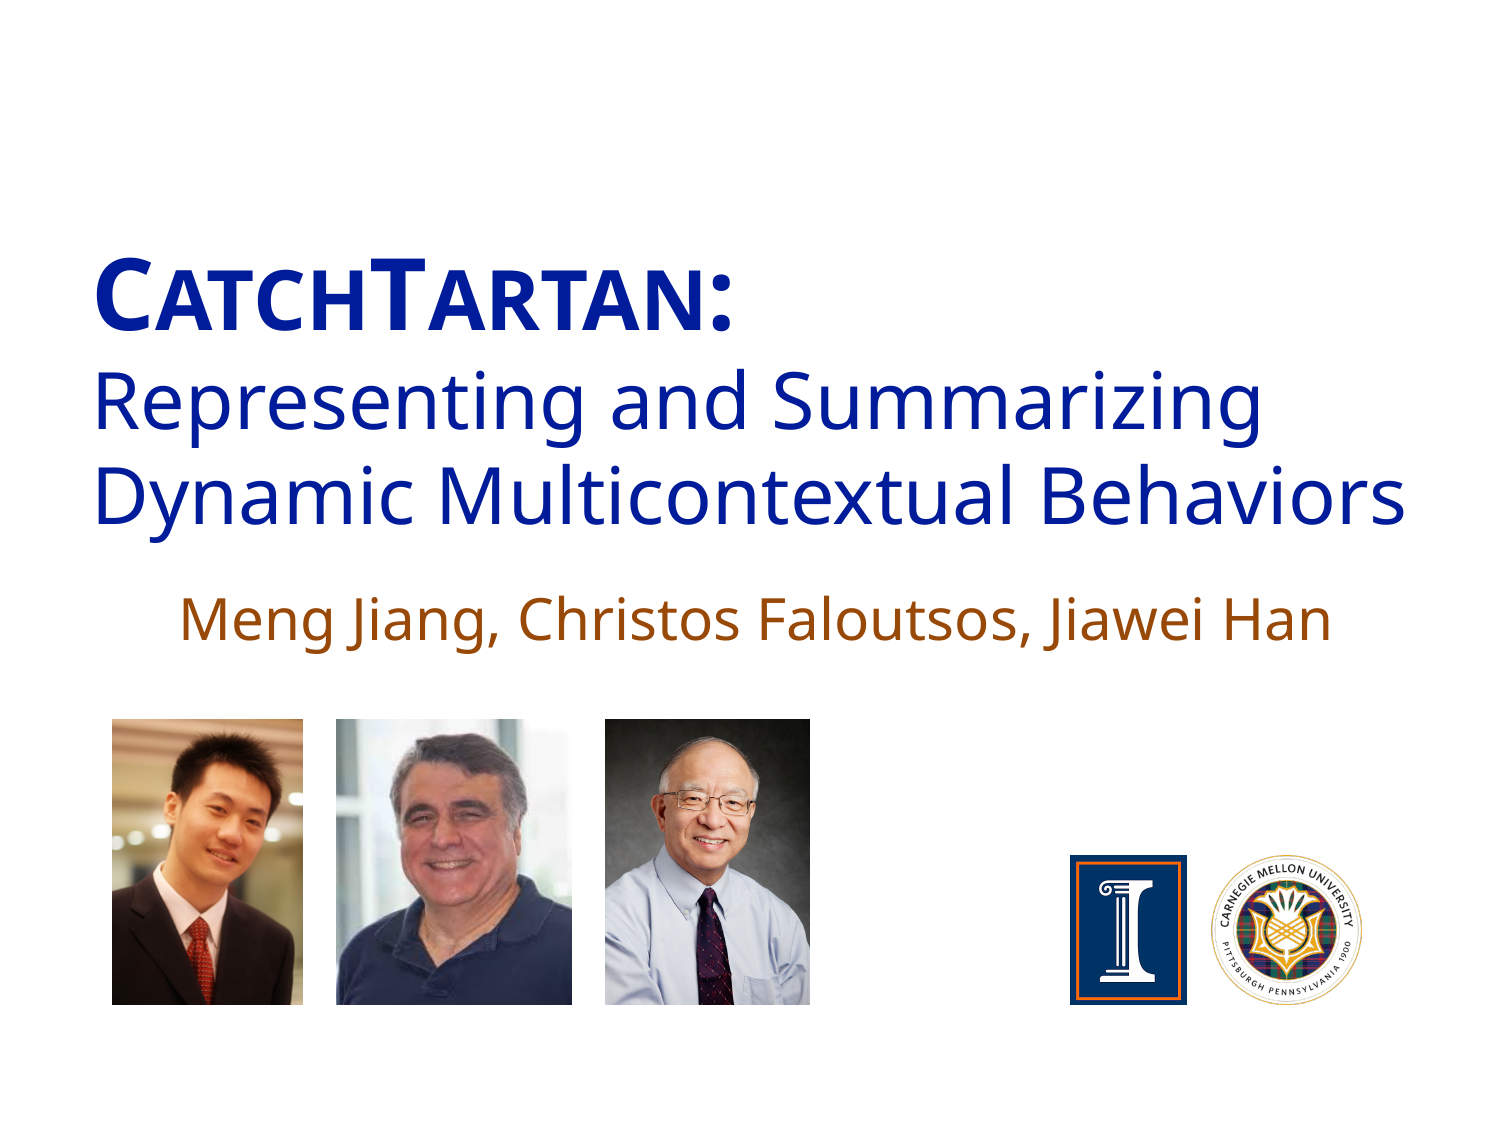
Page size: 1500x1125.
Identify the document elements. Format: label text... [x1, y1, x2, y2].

picture [605, 719, 810, 1006]
subtitle Meng Jiang, Christos Faloutsos, Jiawei Han [112, 575, 1400, 863]
picture [336, 719, 573, 1006]
text_box CATCHTARTAN: Representing and Summarizing Dynamic Multicontextual Behaviors [76, 222, 1423, 548]
picture [112, 719, 303, 1006]
picture [1070, 854, 1387, 1006]
